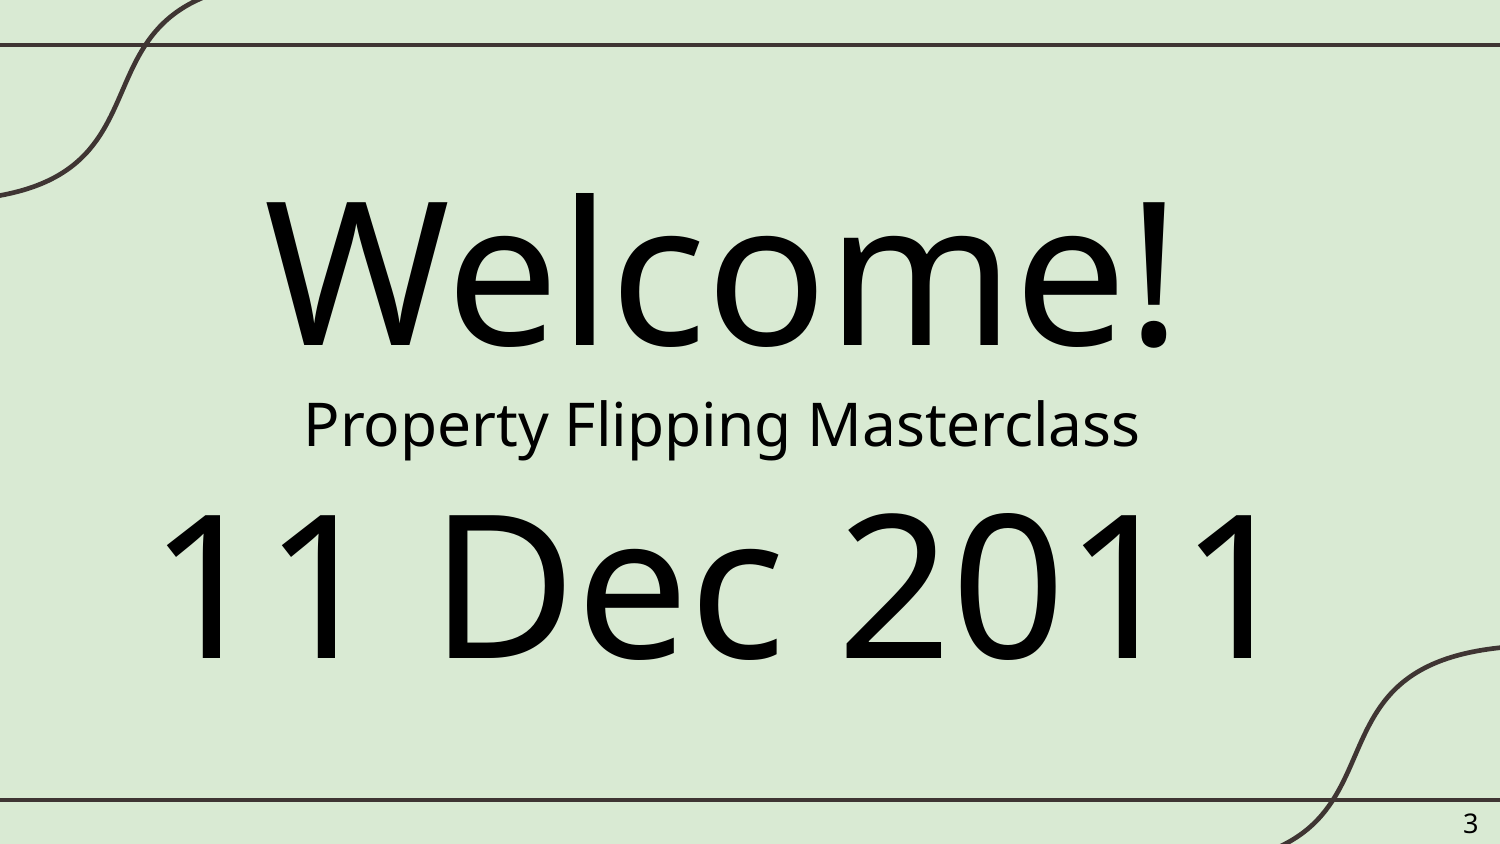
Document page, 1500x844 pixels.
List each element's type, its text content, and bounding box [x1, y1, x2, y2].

title Welcome! Property Flipping Masterclass 11 Dec 2011 [41, 201, 1404, 643]
slide_number 3 [1403, 791, 1494, 844]
